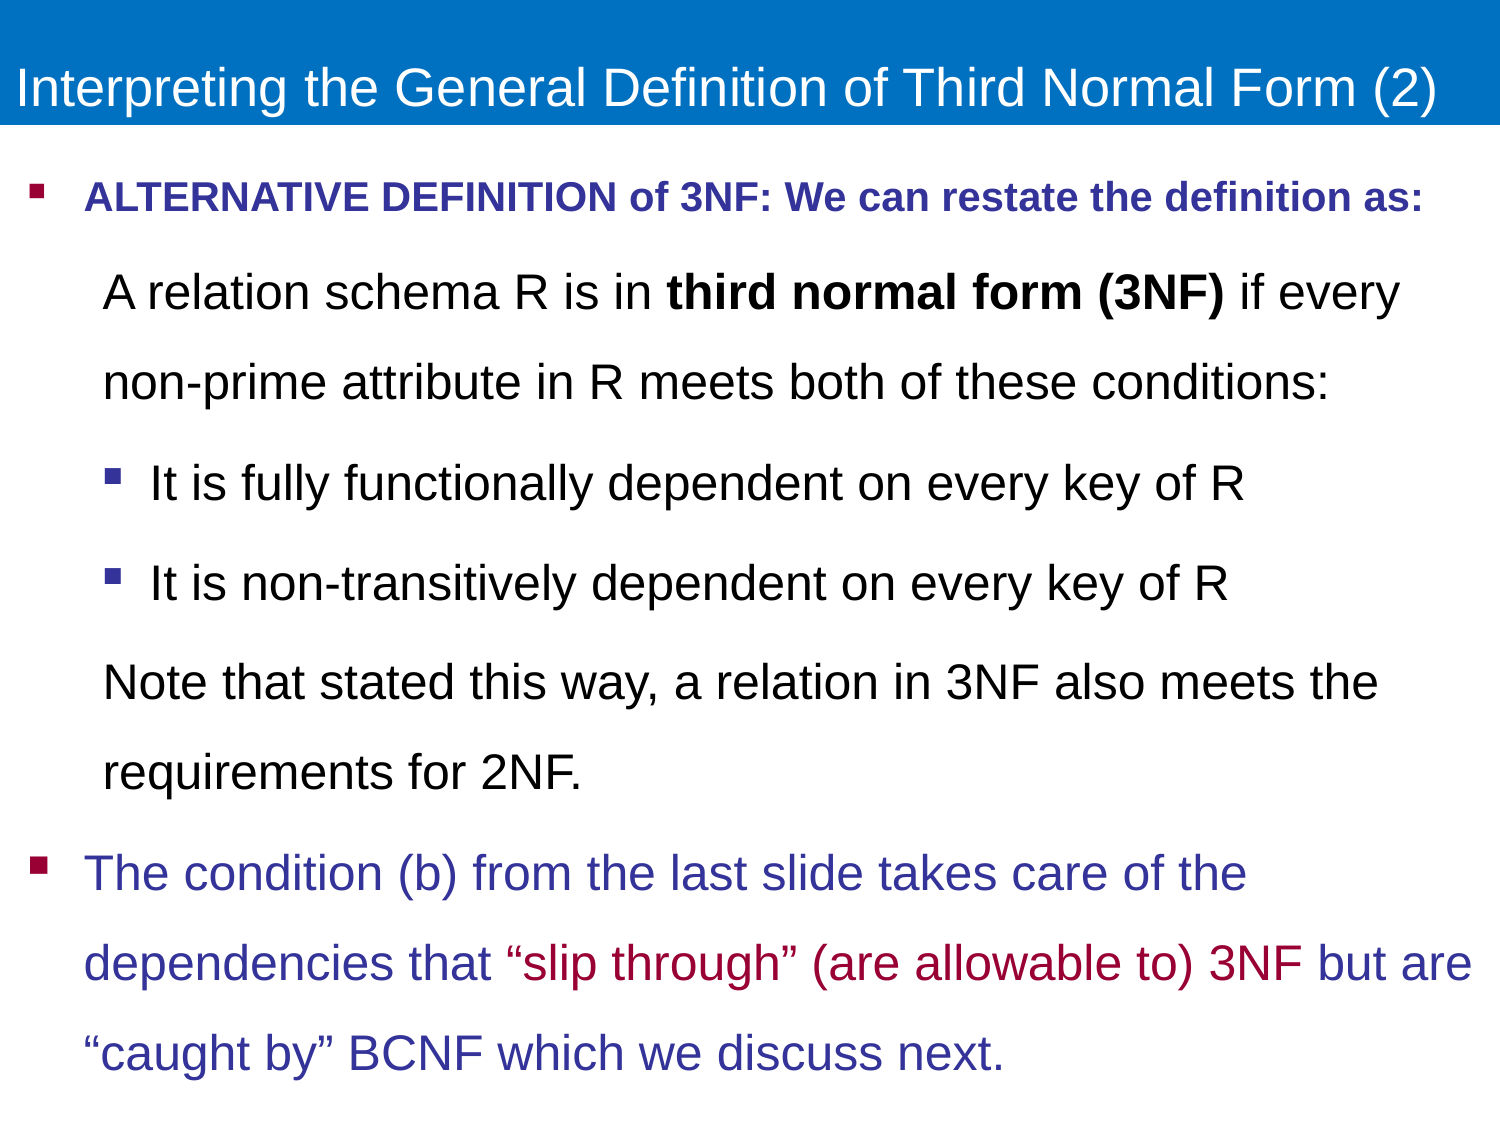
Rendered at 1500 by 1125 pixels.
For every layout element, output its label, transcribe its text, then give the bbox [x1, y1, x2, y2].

list ALTERNATIVE DEFINITION of 3NF: We can restate the definition as: A relation schema R is in third normal form (3NF) if every non-prime attribute in R meets both of these conditions: It is fully functionally dependent on every key of R It is non-transitively dependent on every key of R Note that stated this way, a relation in 3NF also meets the requirements for 2NF. The condition (b) from the last slide takes care of the dependencies that “slip through” (are allowable to) 3NF but are “caught by” BCNF which we discuss next. [12, 137, 1488, 1125]
title Interpreting the General Definition of Third Normal Form (2) [0, 0, 1500, 125]
